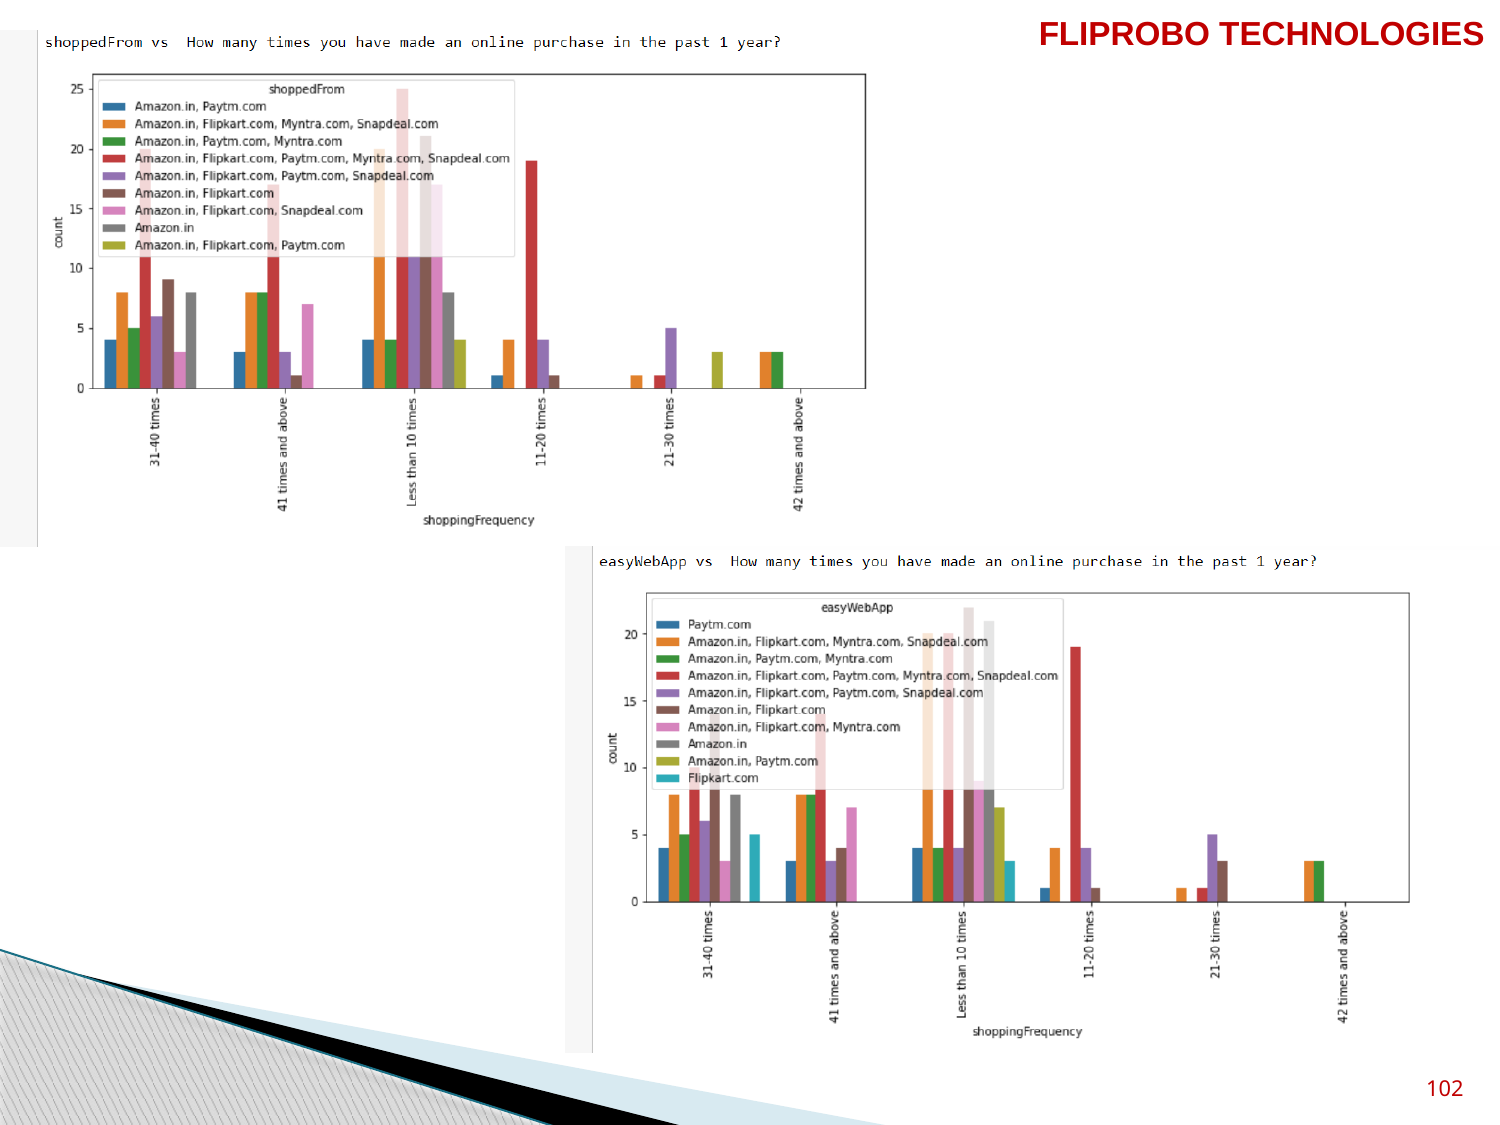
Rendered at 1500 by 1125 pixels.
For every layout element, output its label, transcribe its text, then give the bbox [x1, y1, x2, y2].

picture [0, 30, 1500, 1054]
footer FLIPROBO TECHNOLOGIES [838, 0, 1500, 60]
slide_number 102 [1399, 1065, 1479, 1112]
